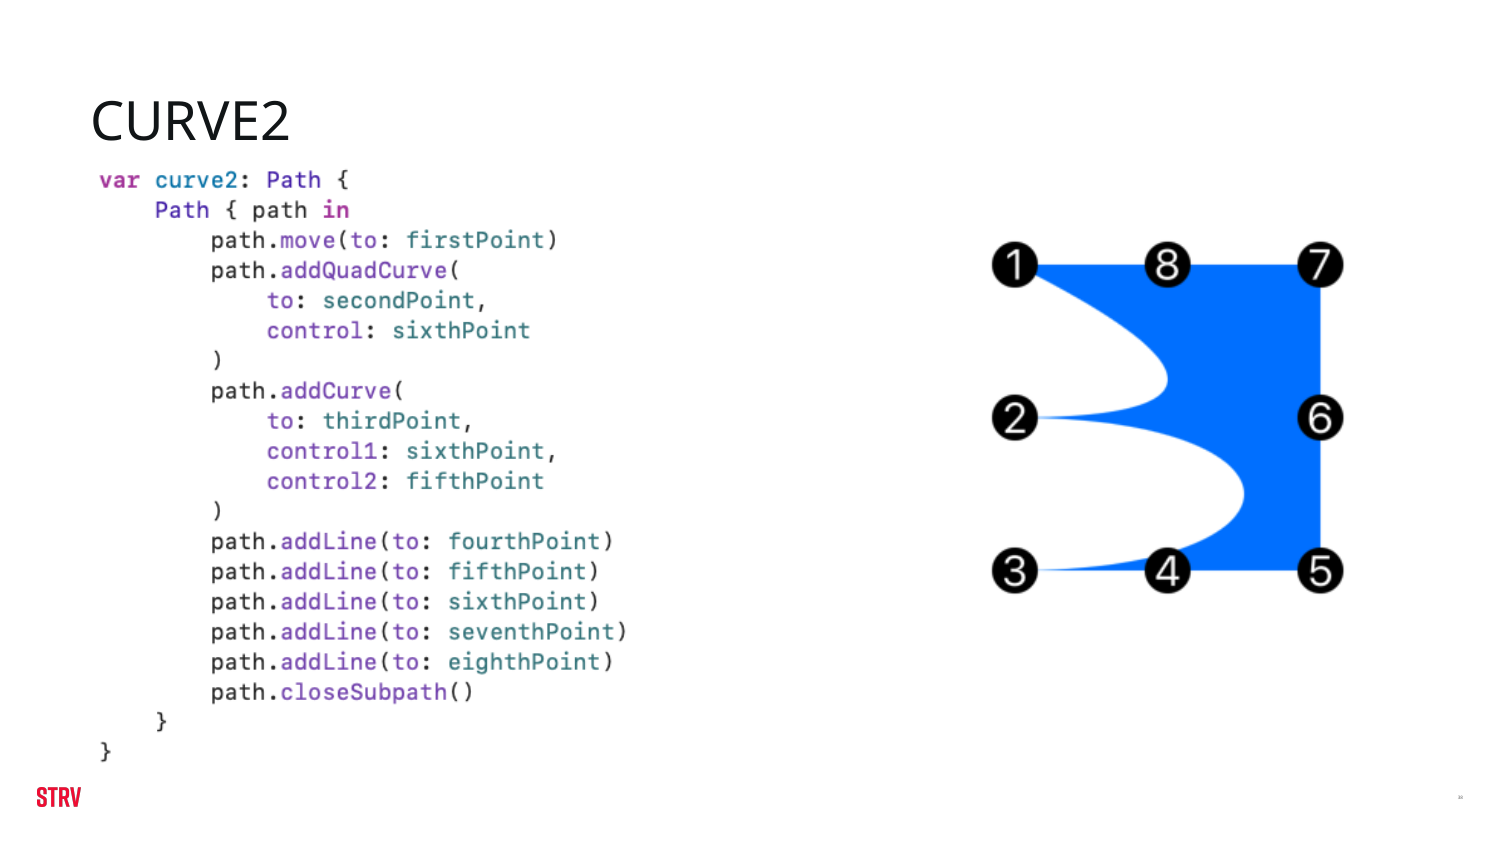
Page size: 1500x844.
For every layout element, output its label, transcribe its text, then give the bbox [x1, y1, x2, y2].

picture [37, 787, 81, 807]
slide_number ‹#› [1411, 779, 1478, 816]
title CURVE2 [0, 86, 1500, 140]
picture [864, 164, 1476, 661]
picture [92, 164, 703, 779]
